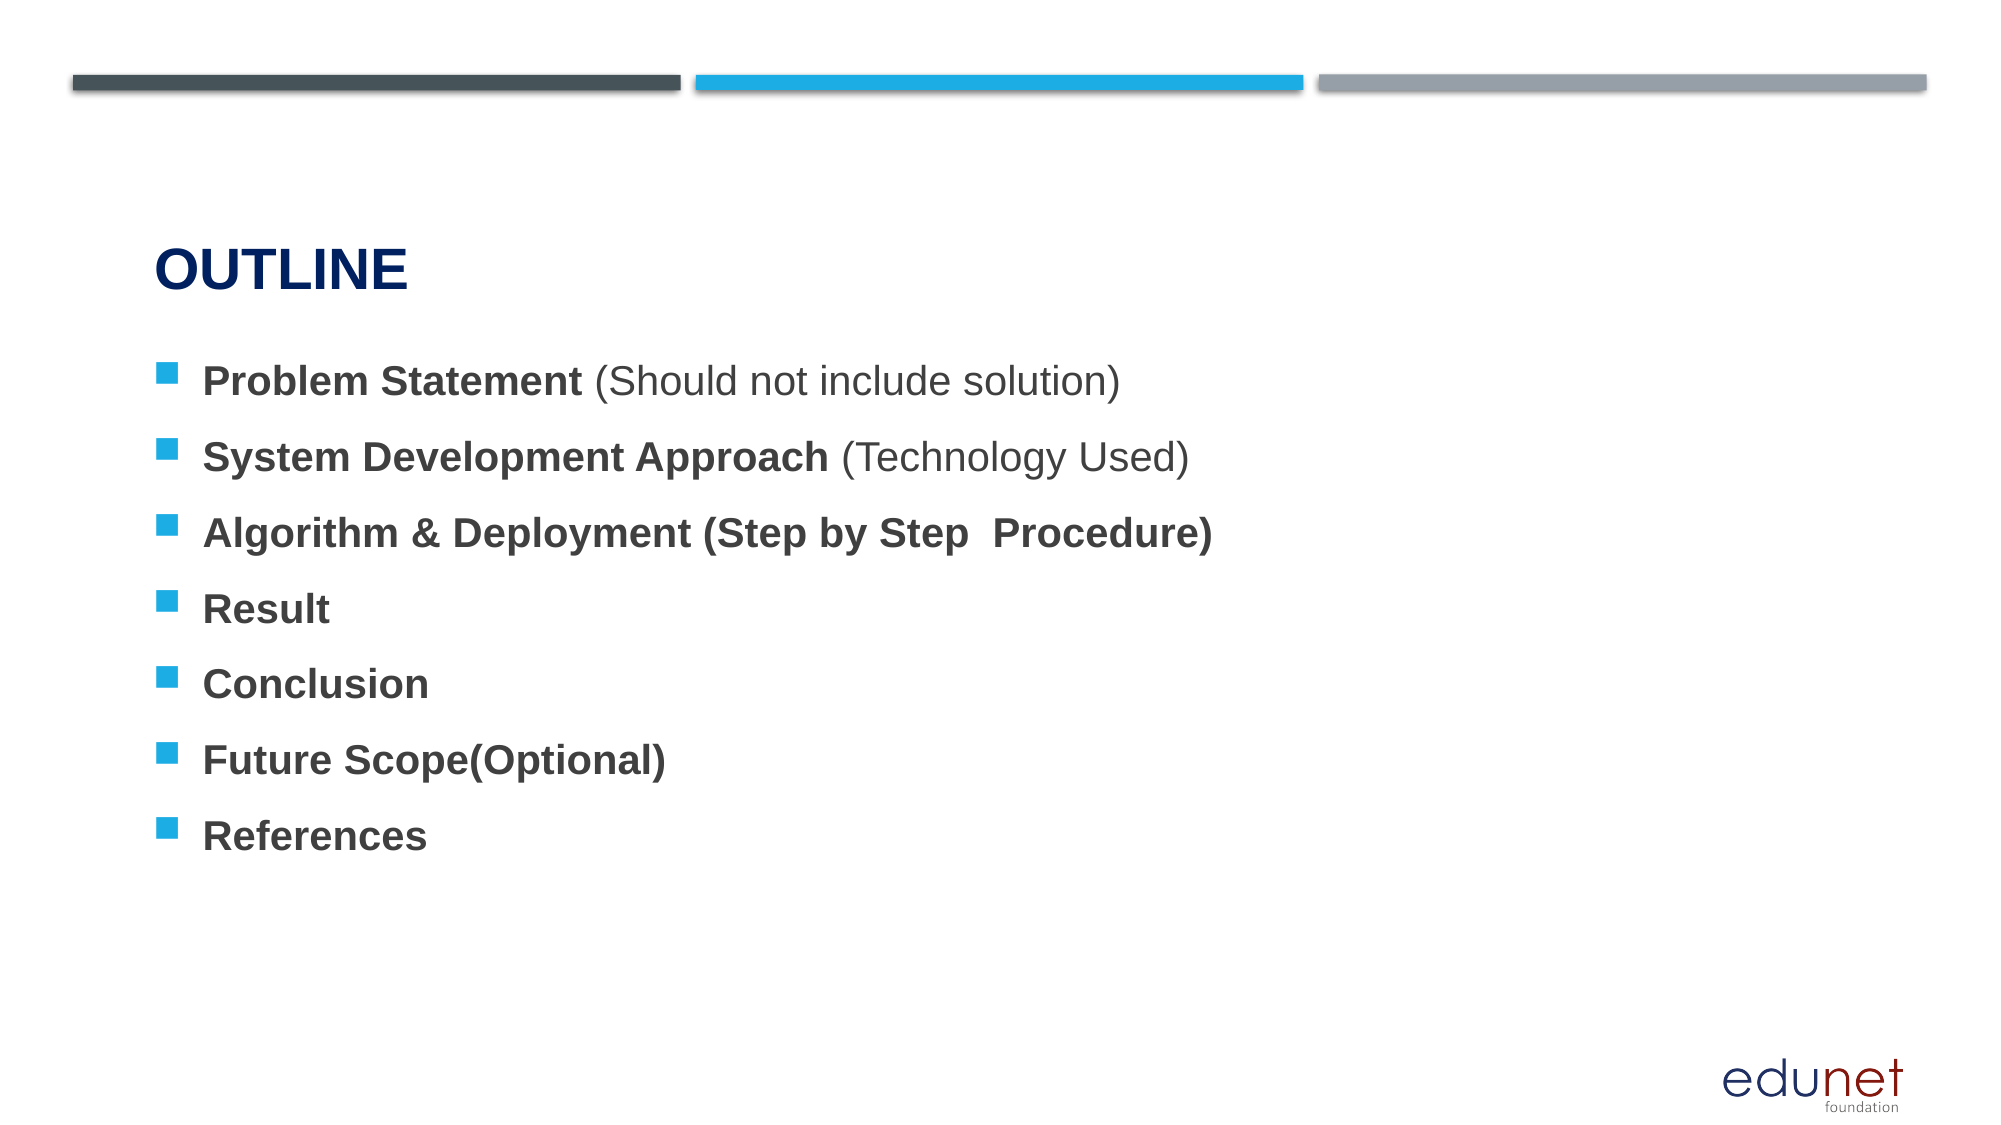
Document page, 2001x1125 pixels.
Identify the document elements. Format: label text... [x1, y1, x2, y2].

list Problem Statement (Should not include solution) System Development Approach (Technology Used) Algorithm & Deployment (Step by Step Procedure) Result Conclusion Future Scope(Optional) References [137, 265, 1945, 1125]
title OUTLINE [139, 91, 1865, 265]
